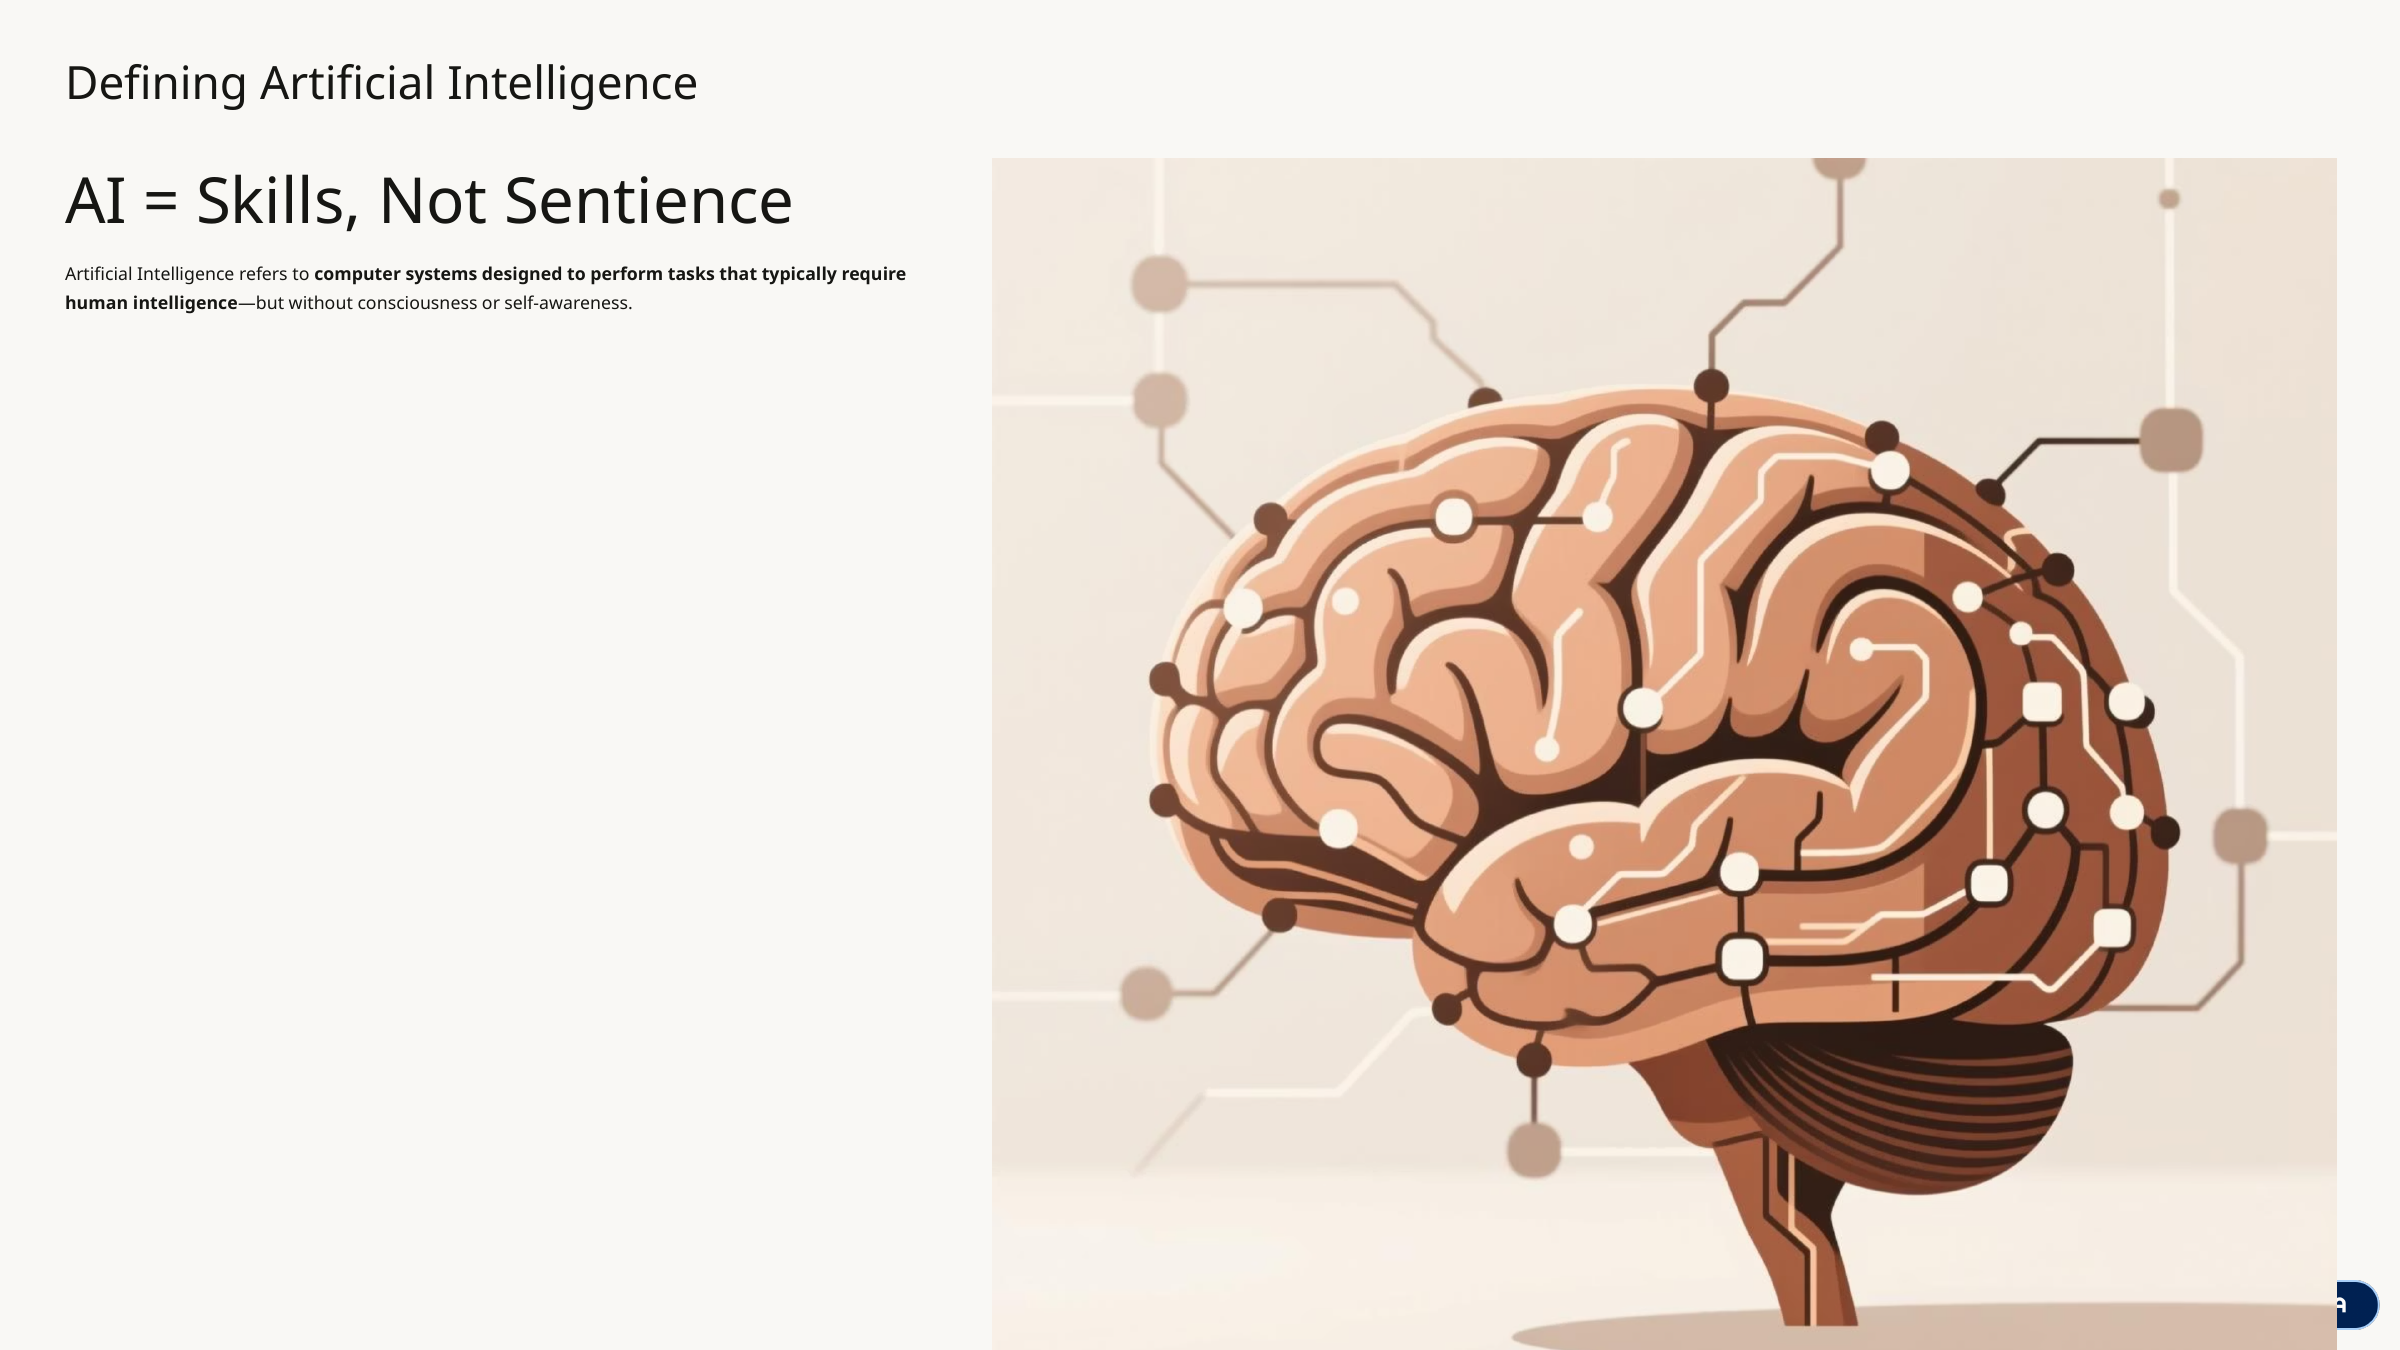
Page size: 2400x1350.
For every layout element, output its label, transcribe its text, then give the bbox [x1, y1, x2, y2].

picture [992, 157, 2389, 1350]
text_box Defining Artificial Intelligence [65, 51, 703, 110]
text_box AI = Skills, Not Sentience [65, 155, 802, 236]
text_box Artificial Intelligence refers to computer systems designed to perform tasks that typically require human intelligence—but without consciousness or self-awareness. [65, 254, 946, 314]
